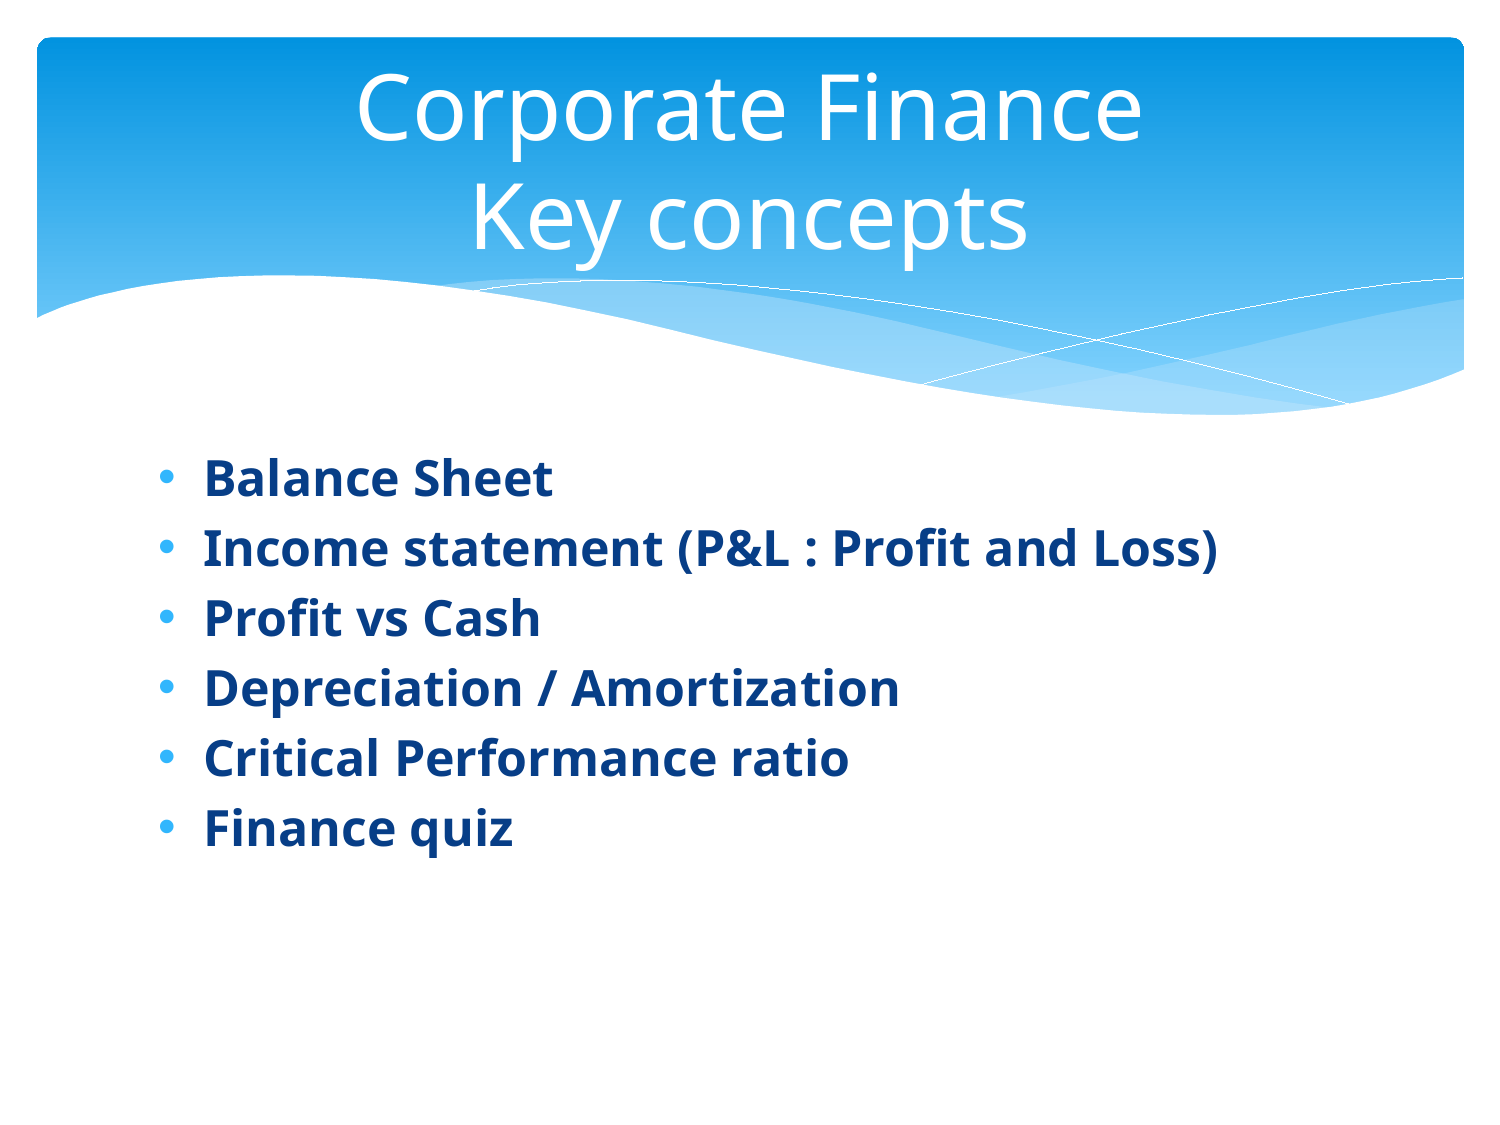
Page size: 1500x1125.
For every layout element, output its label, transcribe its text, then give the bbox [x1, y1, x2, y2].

title Corporate Finance Key concepts [75, 55, 1425, 261]
list Balance Sheet Income statement (P&L : Profit and Loss) Profit vs Cash Depreciation / Amortization Critical Performance ratio Finance quiz [143, 438, 1359, 1005]
